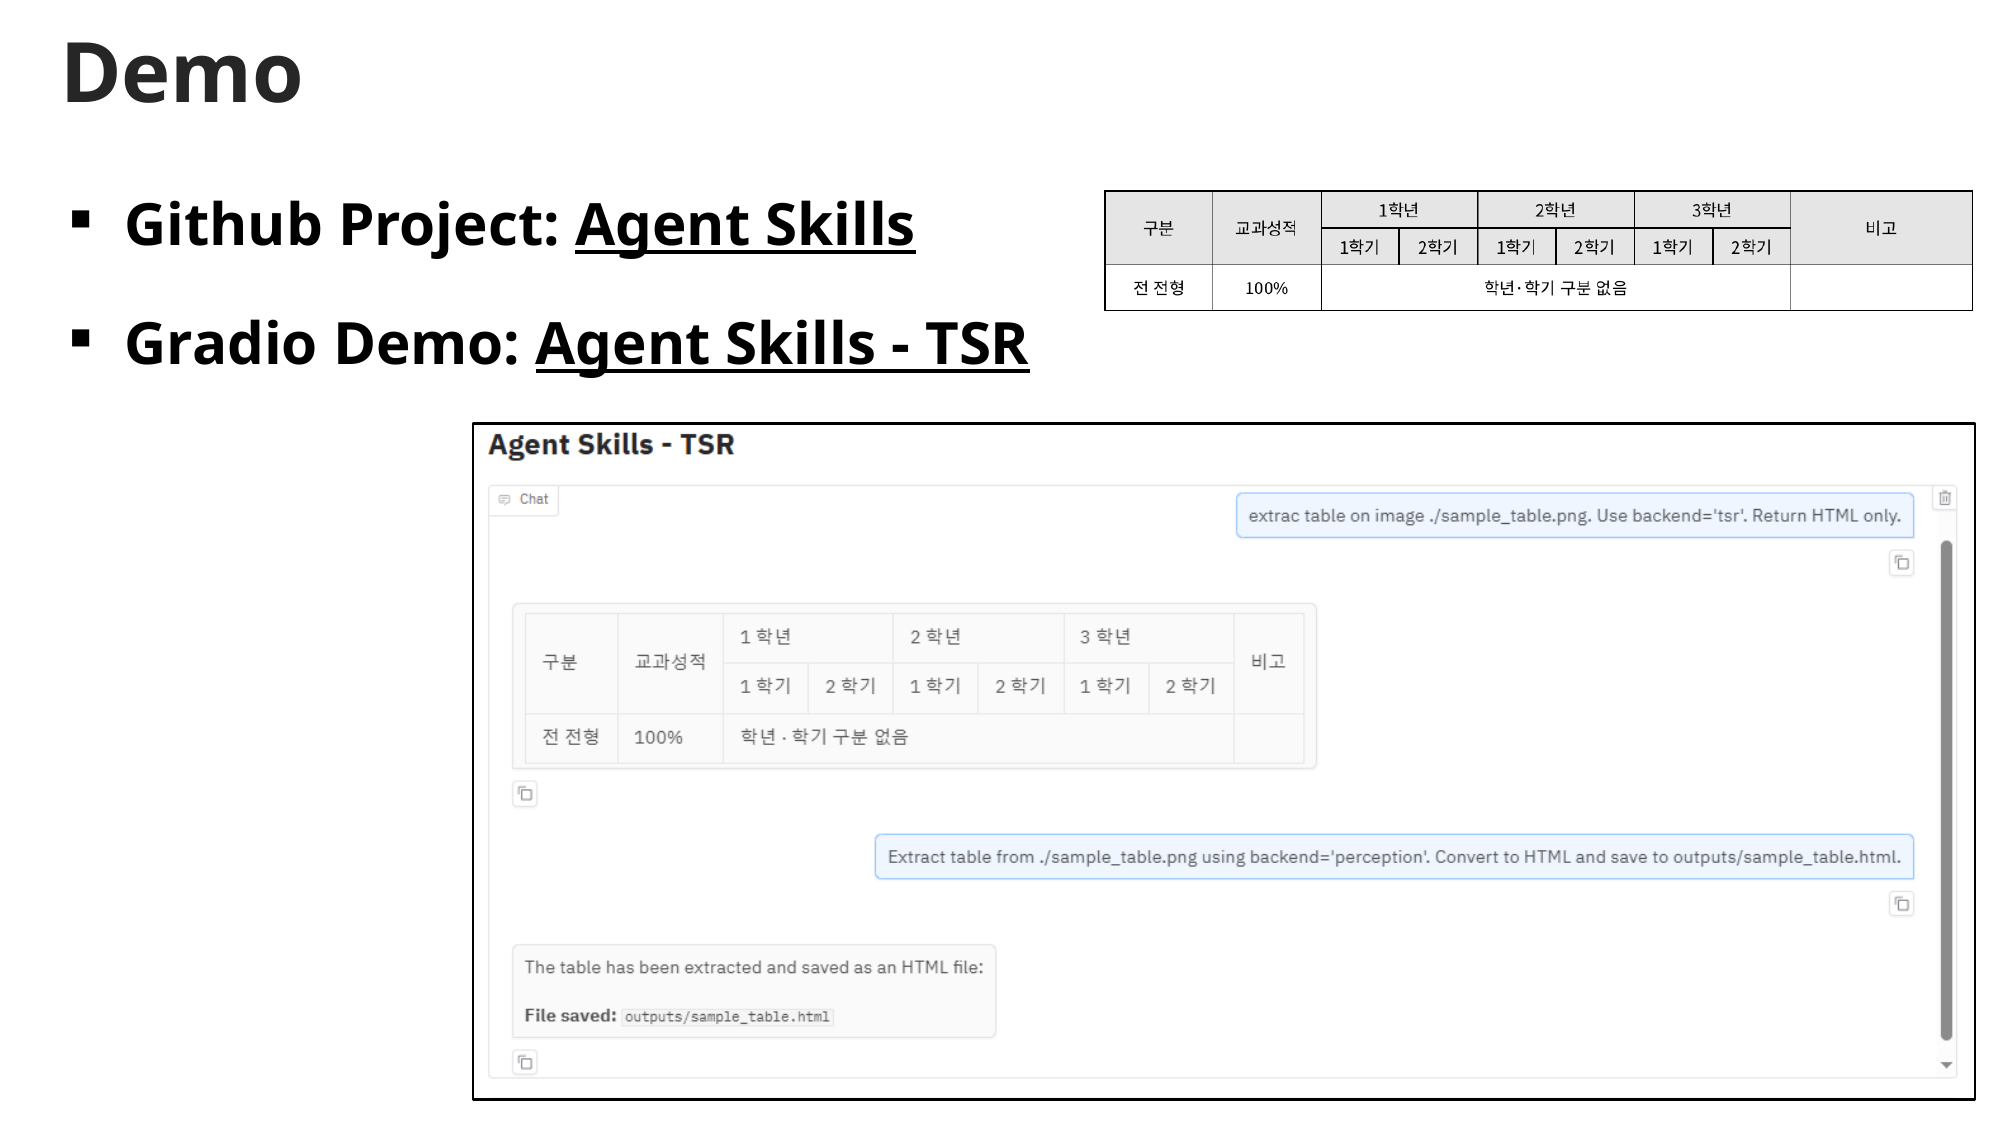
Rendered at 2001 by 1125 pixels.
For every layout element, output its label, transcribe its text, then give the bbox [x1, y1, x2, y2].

picture [473, 423, 1975, 1099]
picture [1102, 187, 1975, 313]
text_box Github Project: Agent Skills Gradio Demo: Agent Skills - TSR [51, 138, 1955, 987]
text_box Demo [0, 0, 2000, 139]
